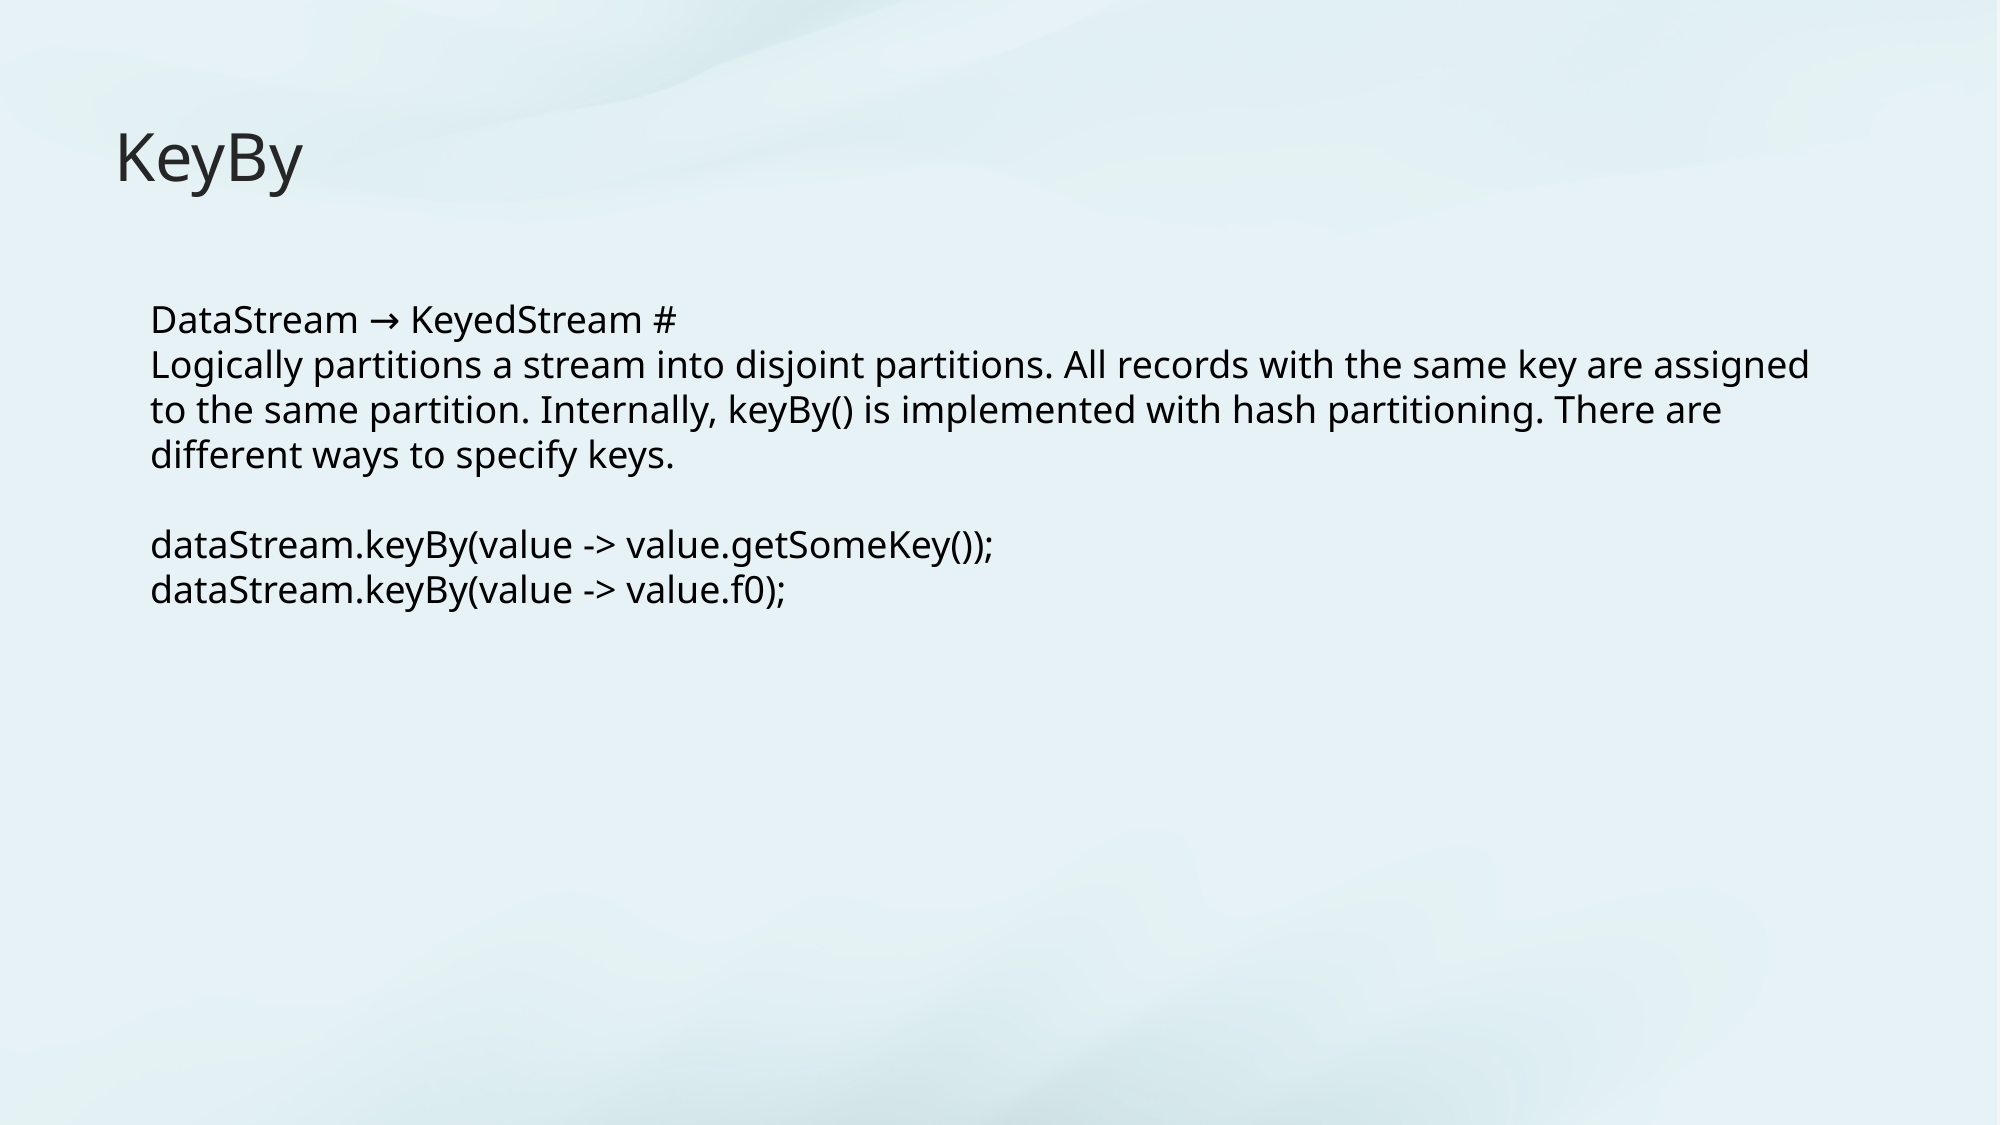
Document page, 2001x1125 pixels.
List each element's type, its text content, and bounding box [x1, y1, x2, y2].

text_box DataStream → KeyedStream # Logically partitions a stream into disjoint partitions. All records with the same key are assigned to the same partition. Internally, keyBy() is implemented with hash partitioning. There are different ways to specify keys. dataStream.keyBy(value -> value.getSomeKey()); dataStream.keyBy(value -> value.f0); [135, 288, 1840, 619]
title KeyBy [114, 64, 1886, 195]
